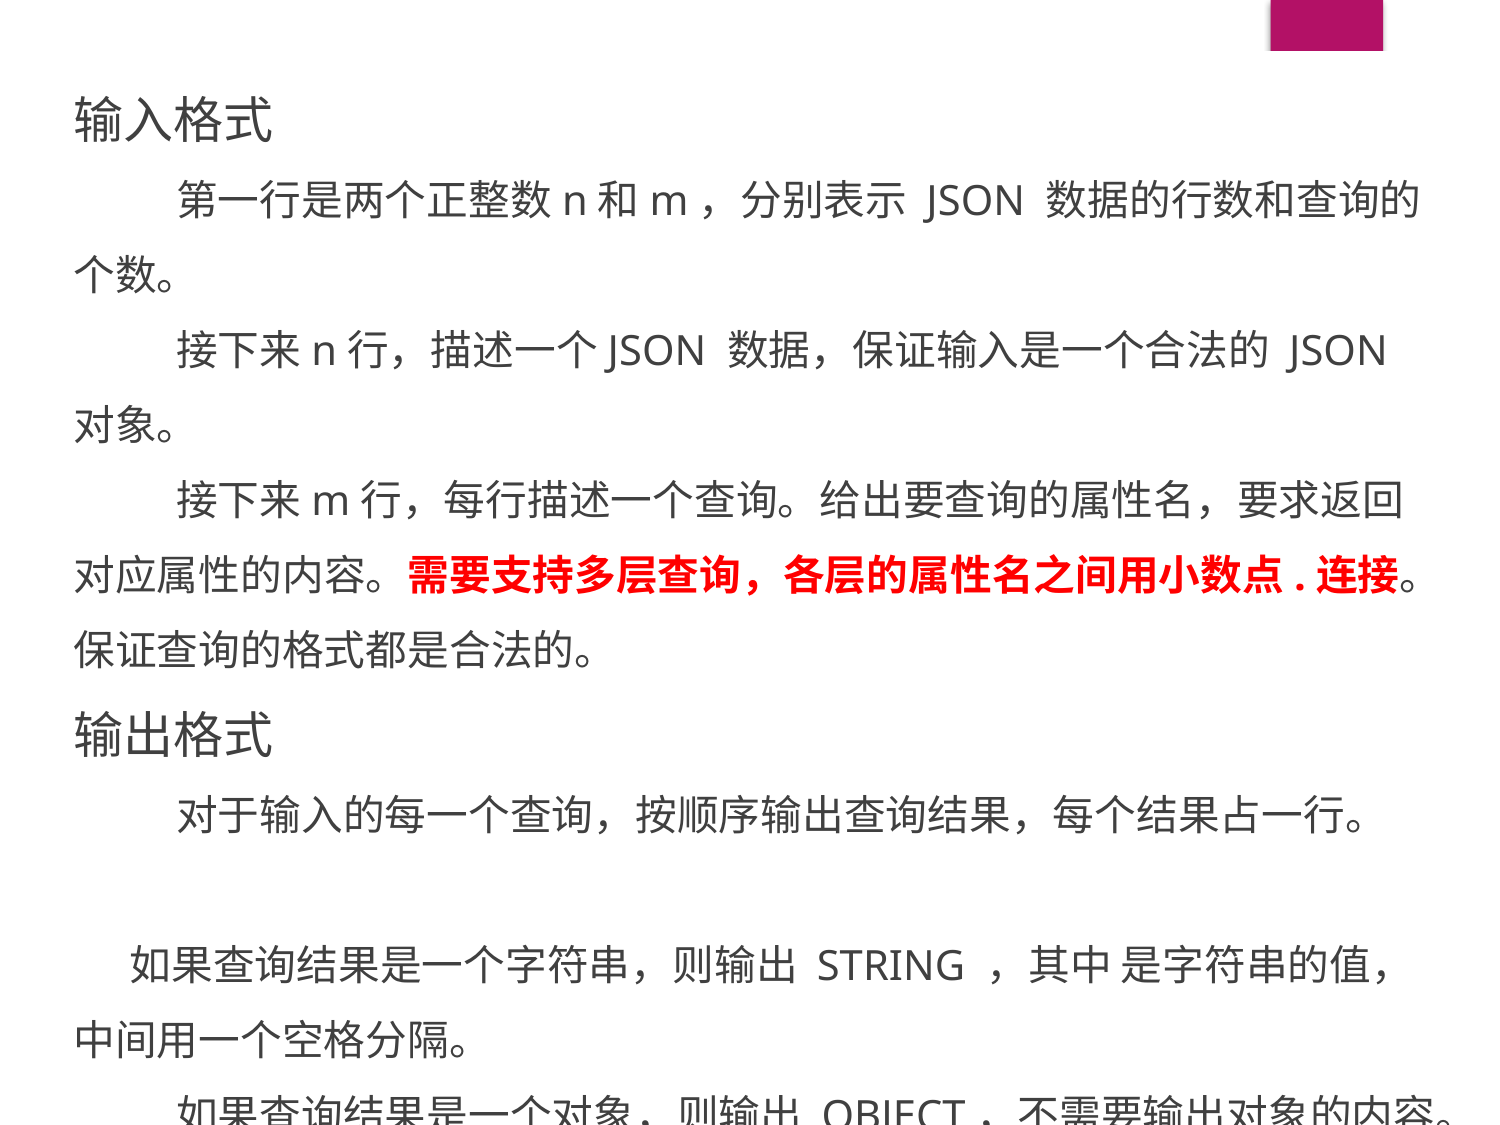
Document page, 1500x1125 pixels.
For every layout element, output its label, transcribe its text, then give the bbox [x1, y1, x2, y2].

list 输入格式 第一行是两个正整数n和m，分别表示 JSON 数据的行数和查询的个数。 接下来n行，描述一个JSON 数据，保证输入是一个合法的 JSON 对象。 接下来m行，每行描述一个查询。给出要查询的属性名，要求返回对应属性的内容。需要支持多层查询，各层的属性名之间用小数点.连接。保证查询的格式都是合法的。 输出格式 对于输入的每一个查询，按顺序输出查询结果，每个结果占一行。 如果查询结果是一个字符串，则输出 STRING ，其中 是字符串的值，中间用一个空格分隔。 如果查询结果是一个对象，则输出 OBJECT，不需要输出对象的内容。 如果查询结果不存在，则输出 NOTEXIST。 [58, 51, 1451, 1092]
